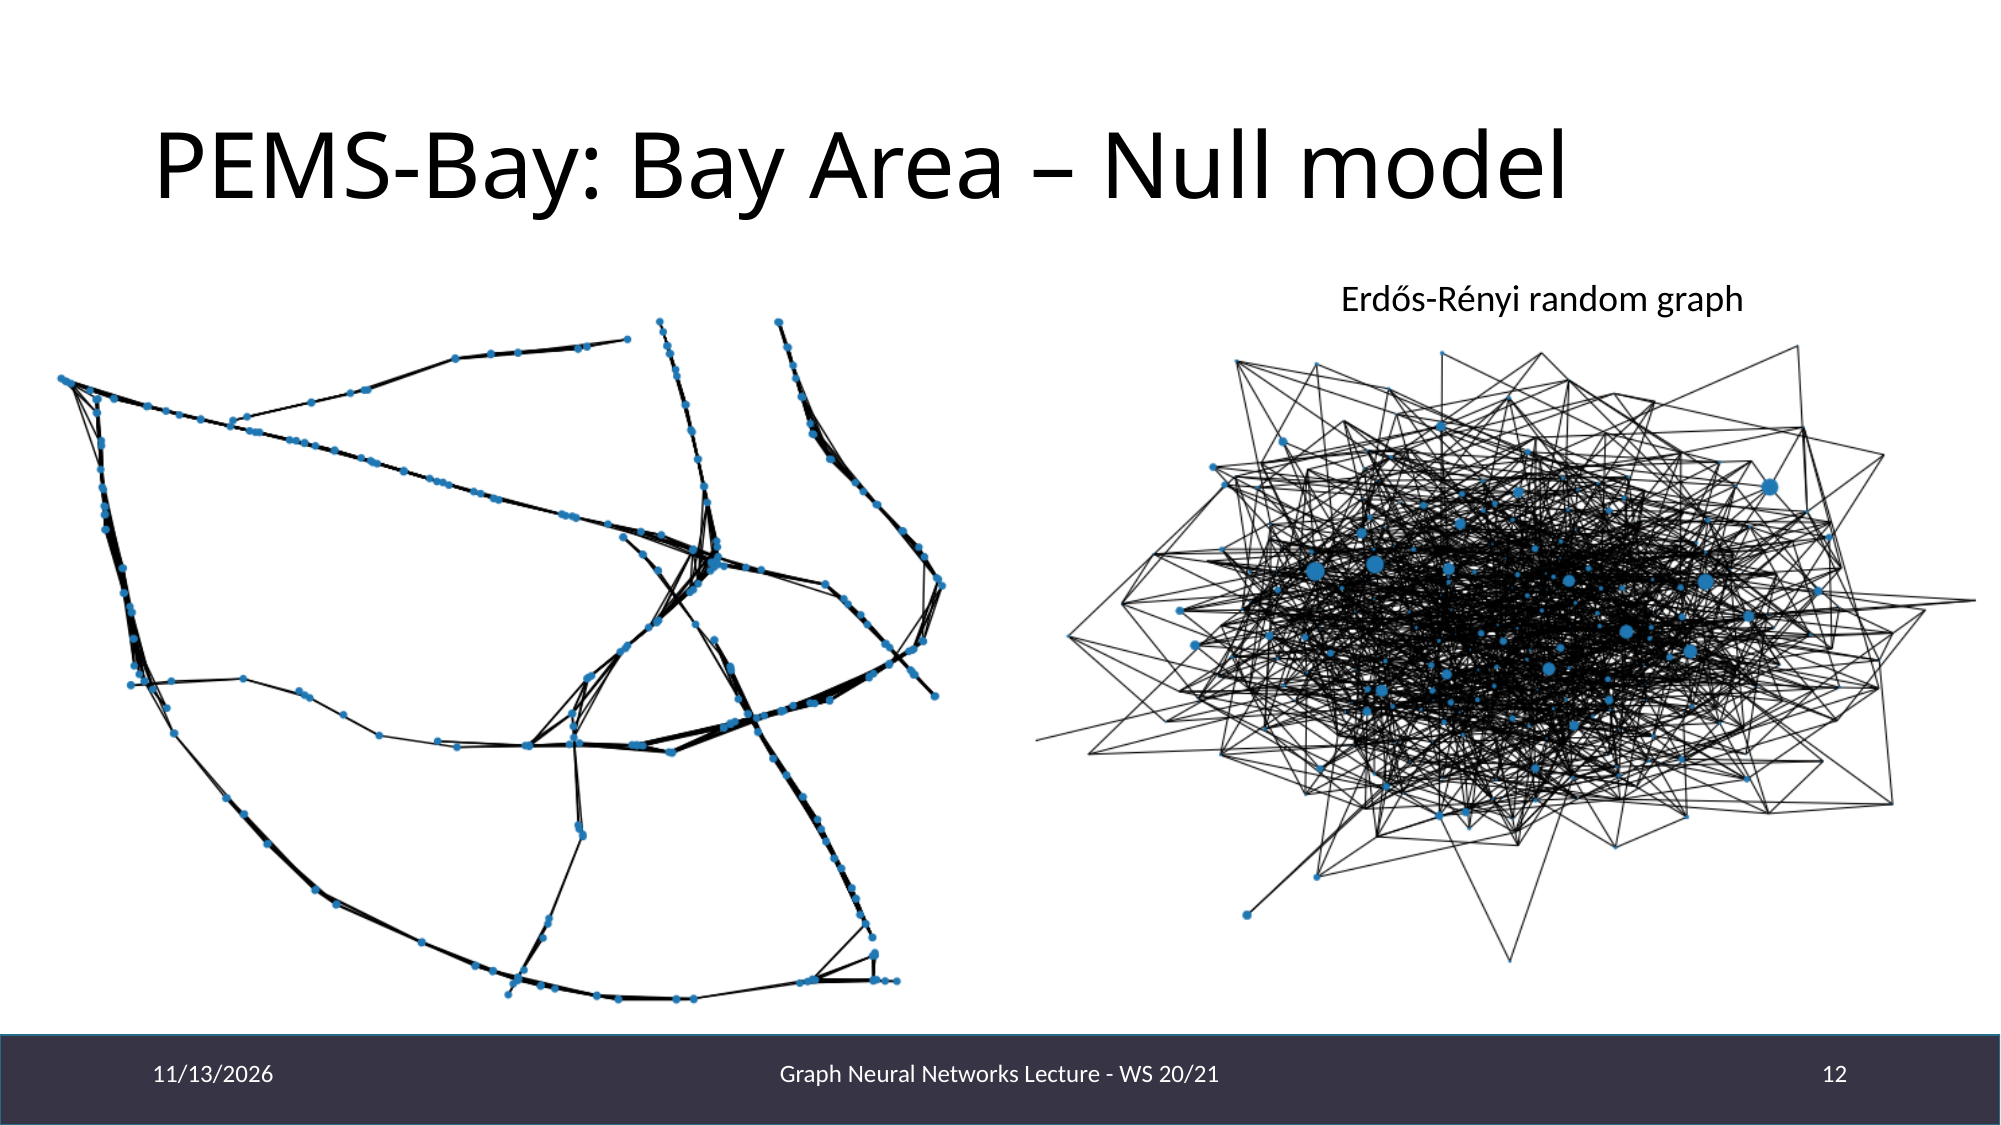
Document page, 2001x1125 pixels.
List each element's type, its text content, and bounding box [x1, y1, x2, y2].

picture [1035, 304, 1984, 1004]
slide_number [137, 1042, 588, 1103]
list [42, 304, 958, 1019]
slide_number 12 [1412, 1042, 1863, 1103]
footer Graph Neural Networks Lecture - WS 20/21 [662, 1042, 1338, 1103]
title PEMS-Bay: Bay Area – Null model [137, 59, 1863, 278]
text_box Erdős-Rényi random graph [1326, 266, 1776, 304]
